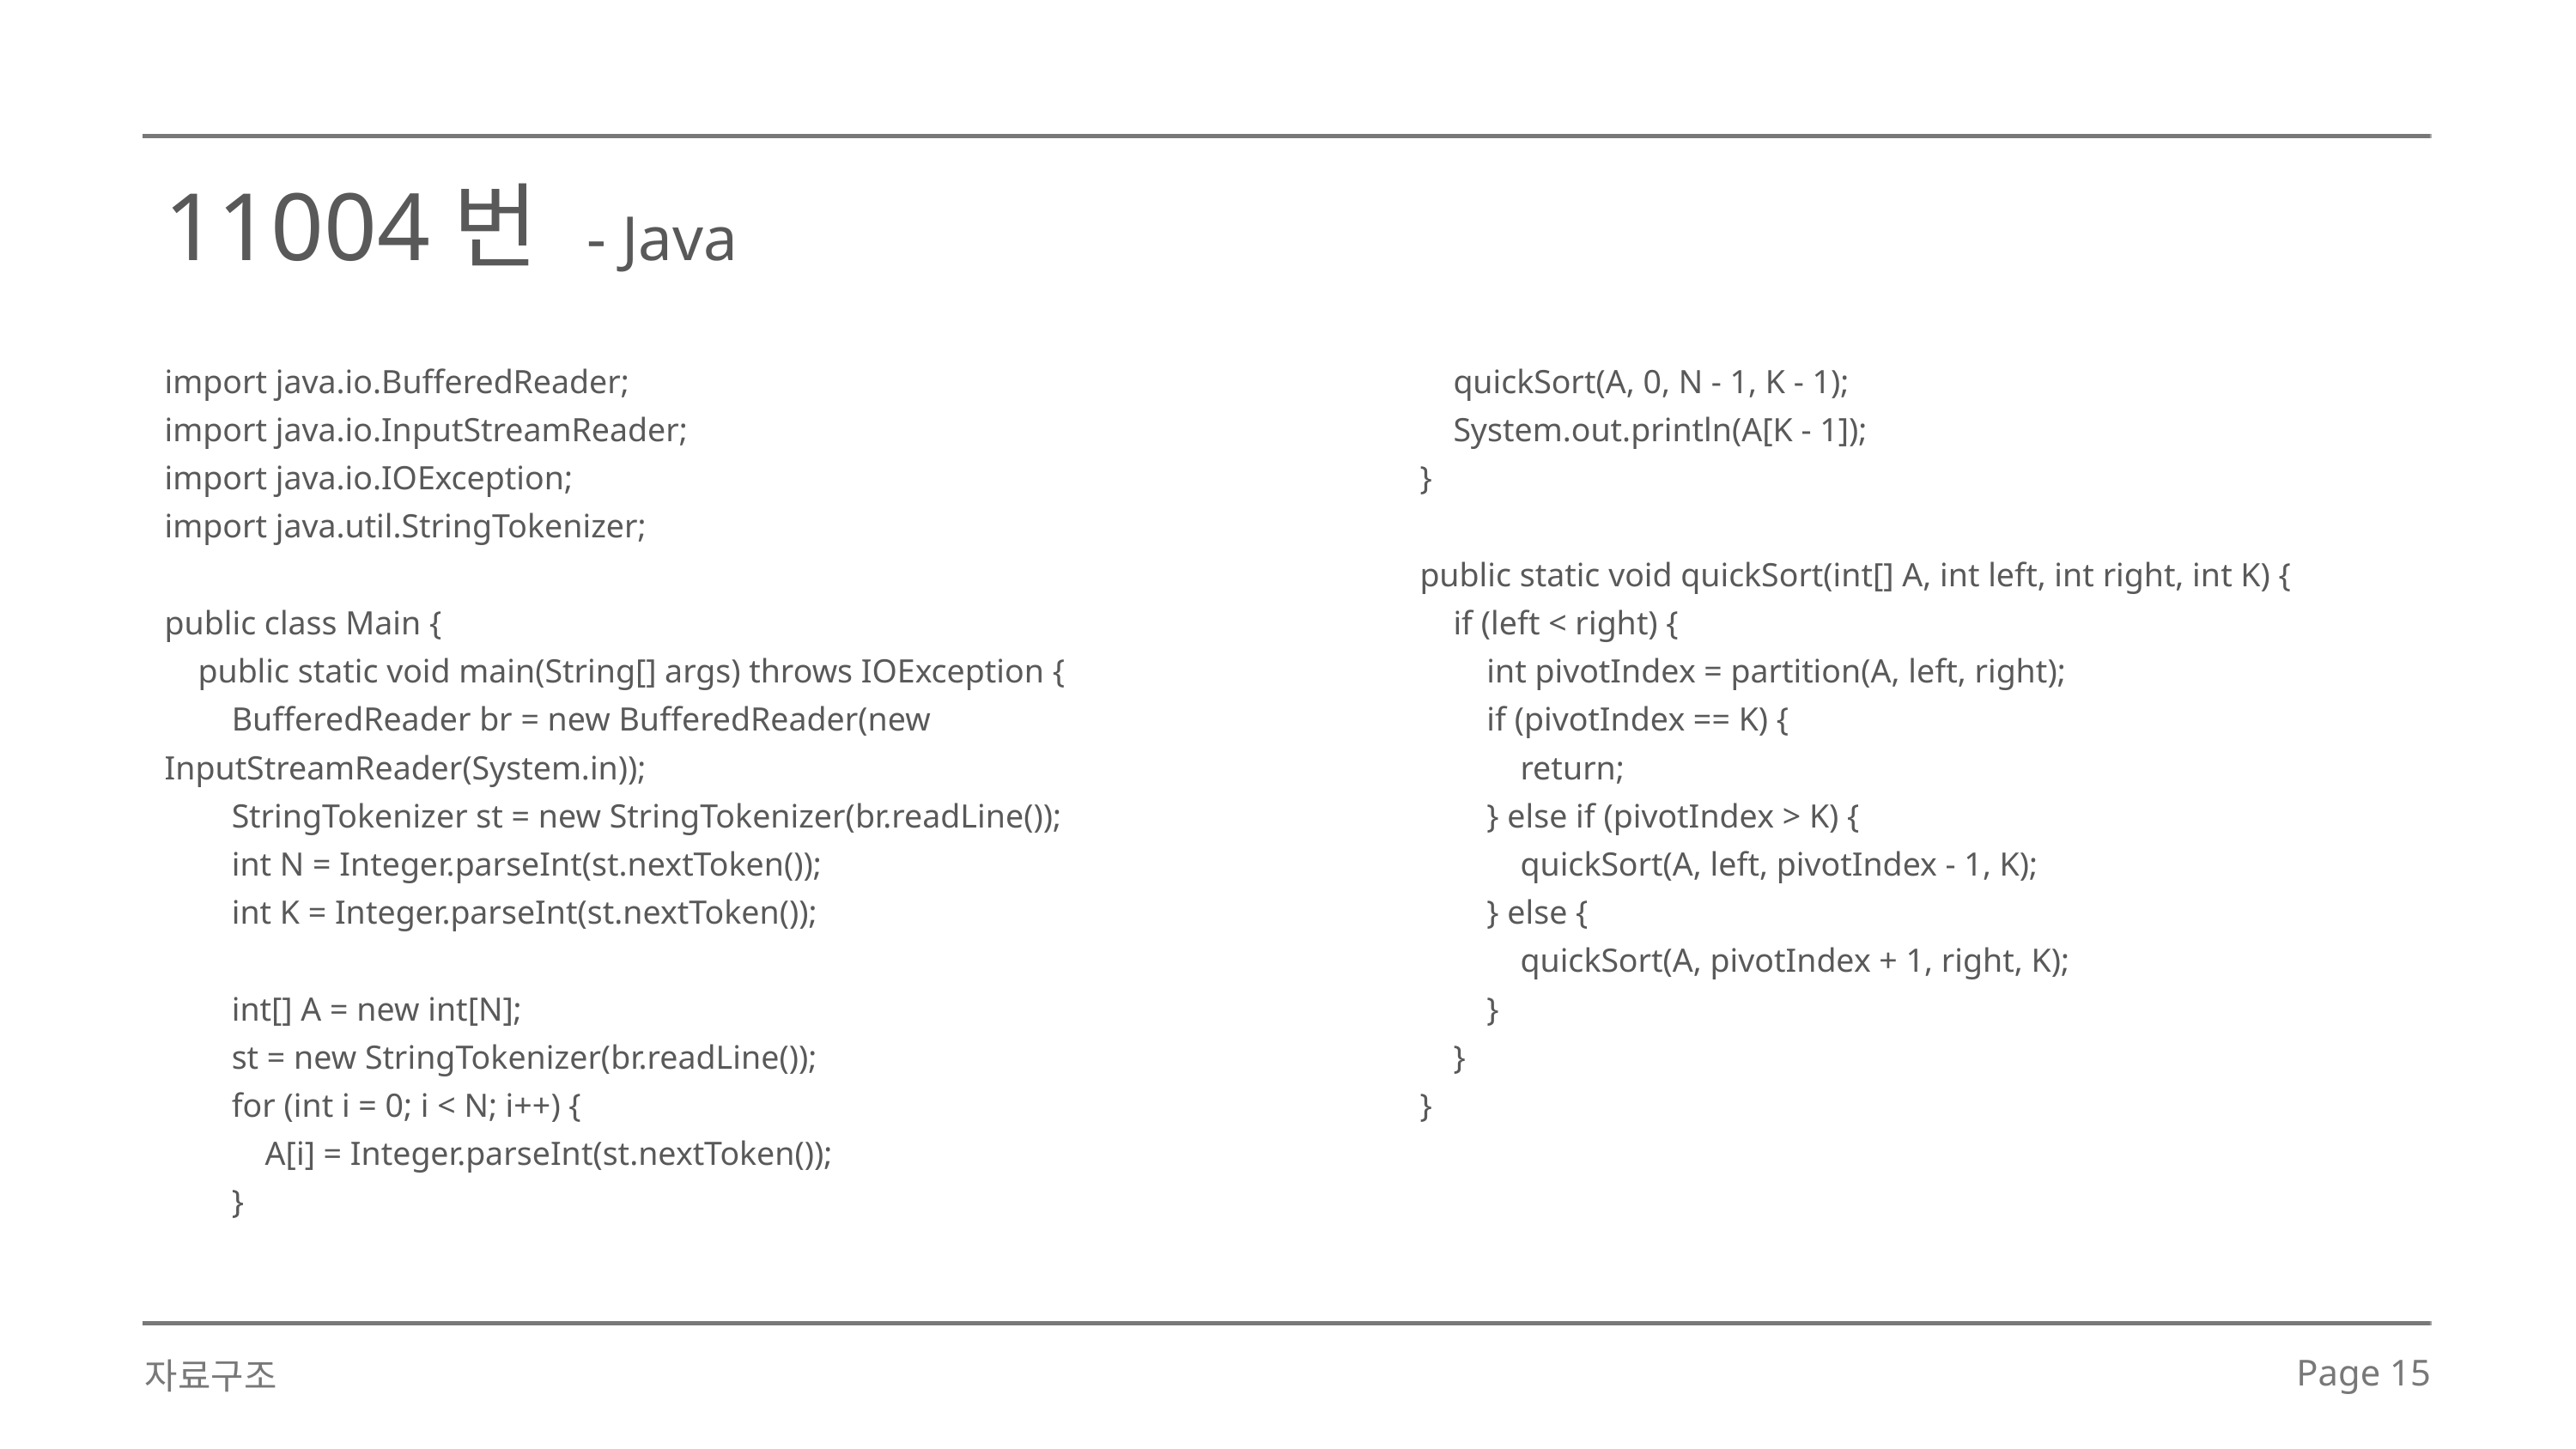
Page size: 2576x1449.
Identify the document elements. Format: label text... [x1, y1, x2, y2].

text_box quickSort(A, 0, N - 1, K - 1); System.out.println(A[K - 1]); } public static void quickSort(int[] A, int left, int right, int K) { if (left < right) { int pivotIndex = partition(A, left, right); if (pivotIndex == K) { return; } else if (pivotIndex > K) { quickSort(A, left, pivotIndex - 1, K); } else { quickSort(A, pivotIndex + 1, right, K); } } } [1386, 350, 2440, 1222]
picture [143, 133, 2432, 138]
text_box import java.io.BufferedReader; import java.io.InputStreamReader; import java.io.IOException; import java.util.StringTokenizer; public class Main { public static void main(String[] args) throws IOException { BufferedReader br = new BufferedReader(new InputStreamReader(System.in)); StringTokenizer st = new StringTokenizer(br.readLine()); int N = Integer.parseInt(st.nextToken()); int K = Integer.parseInt(st.nextToken()); int[] A = new int[N]; st = new StringTokenizer(br.readLine()); for (int i = 0; i < N; i++) { A[i] = Integer.parseInt(st.nextToken()); } [164, 350, 1218, 1222]
text_box Page 15 [2287, 1348, 2432, 1399]
picture [143, 1321, 2432, 1325]
text_box 자료구조 [144, 1351, 277, 1403]
text_box 11004번 - Java [164, 157, 2488, 288]
